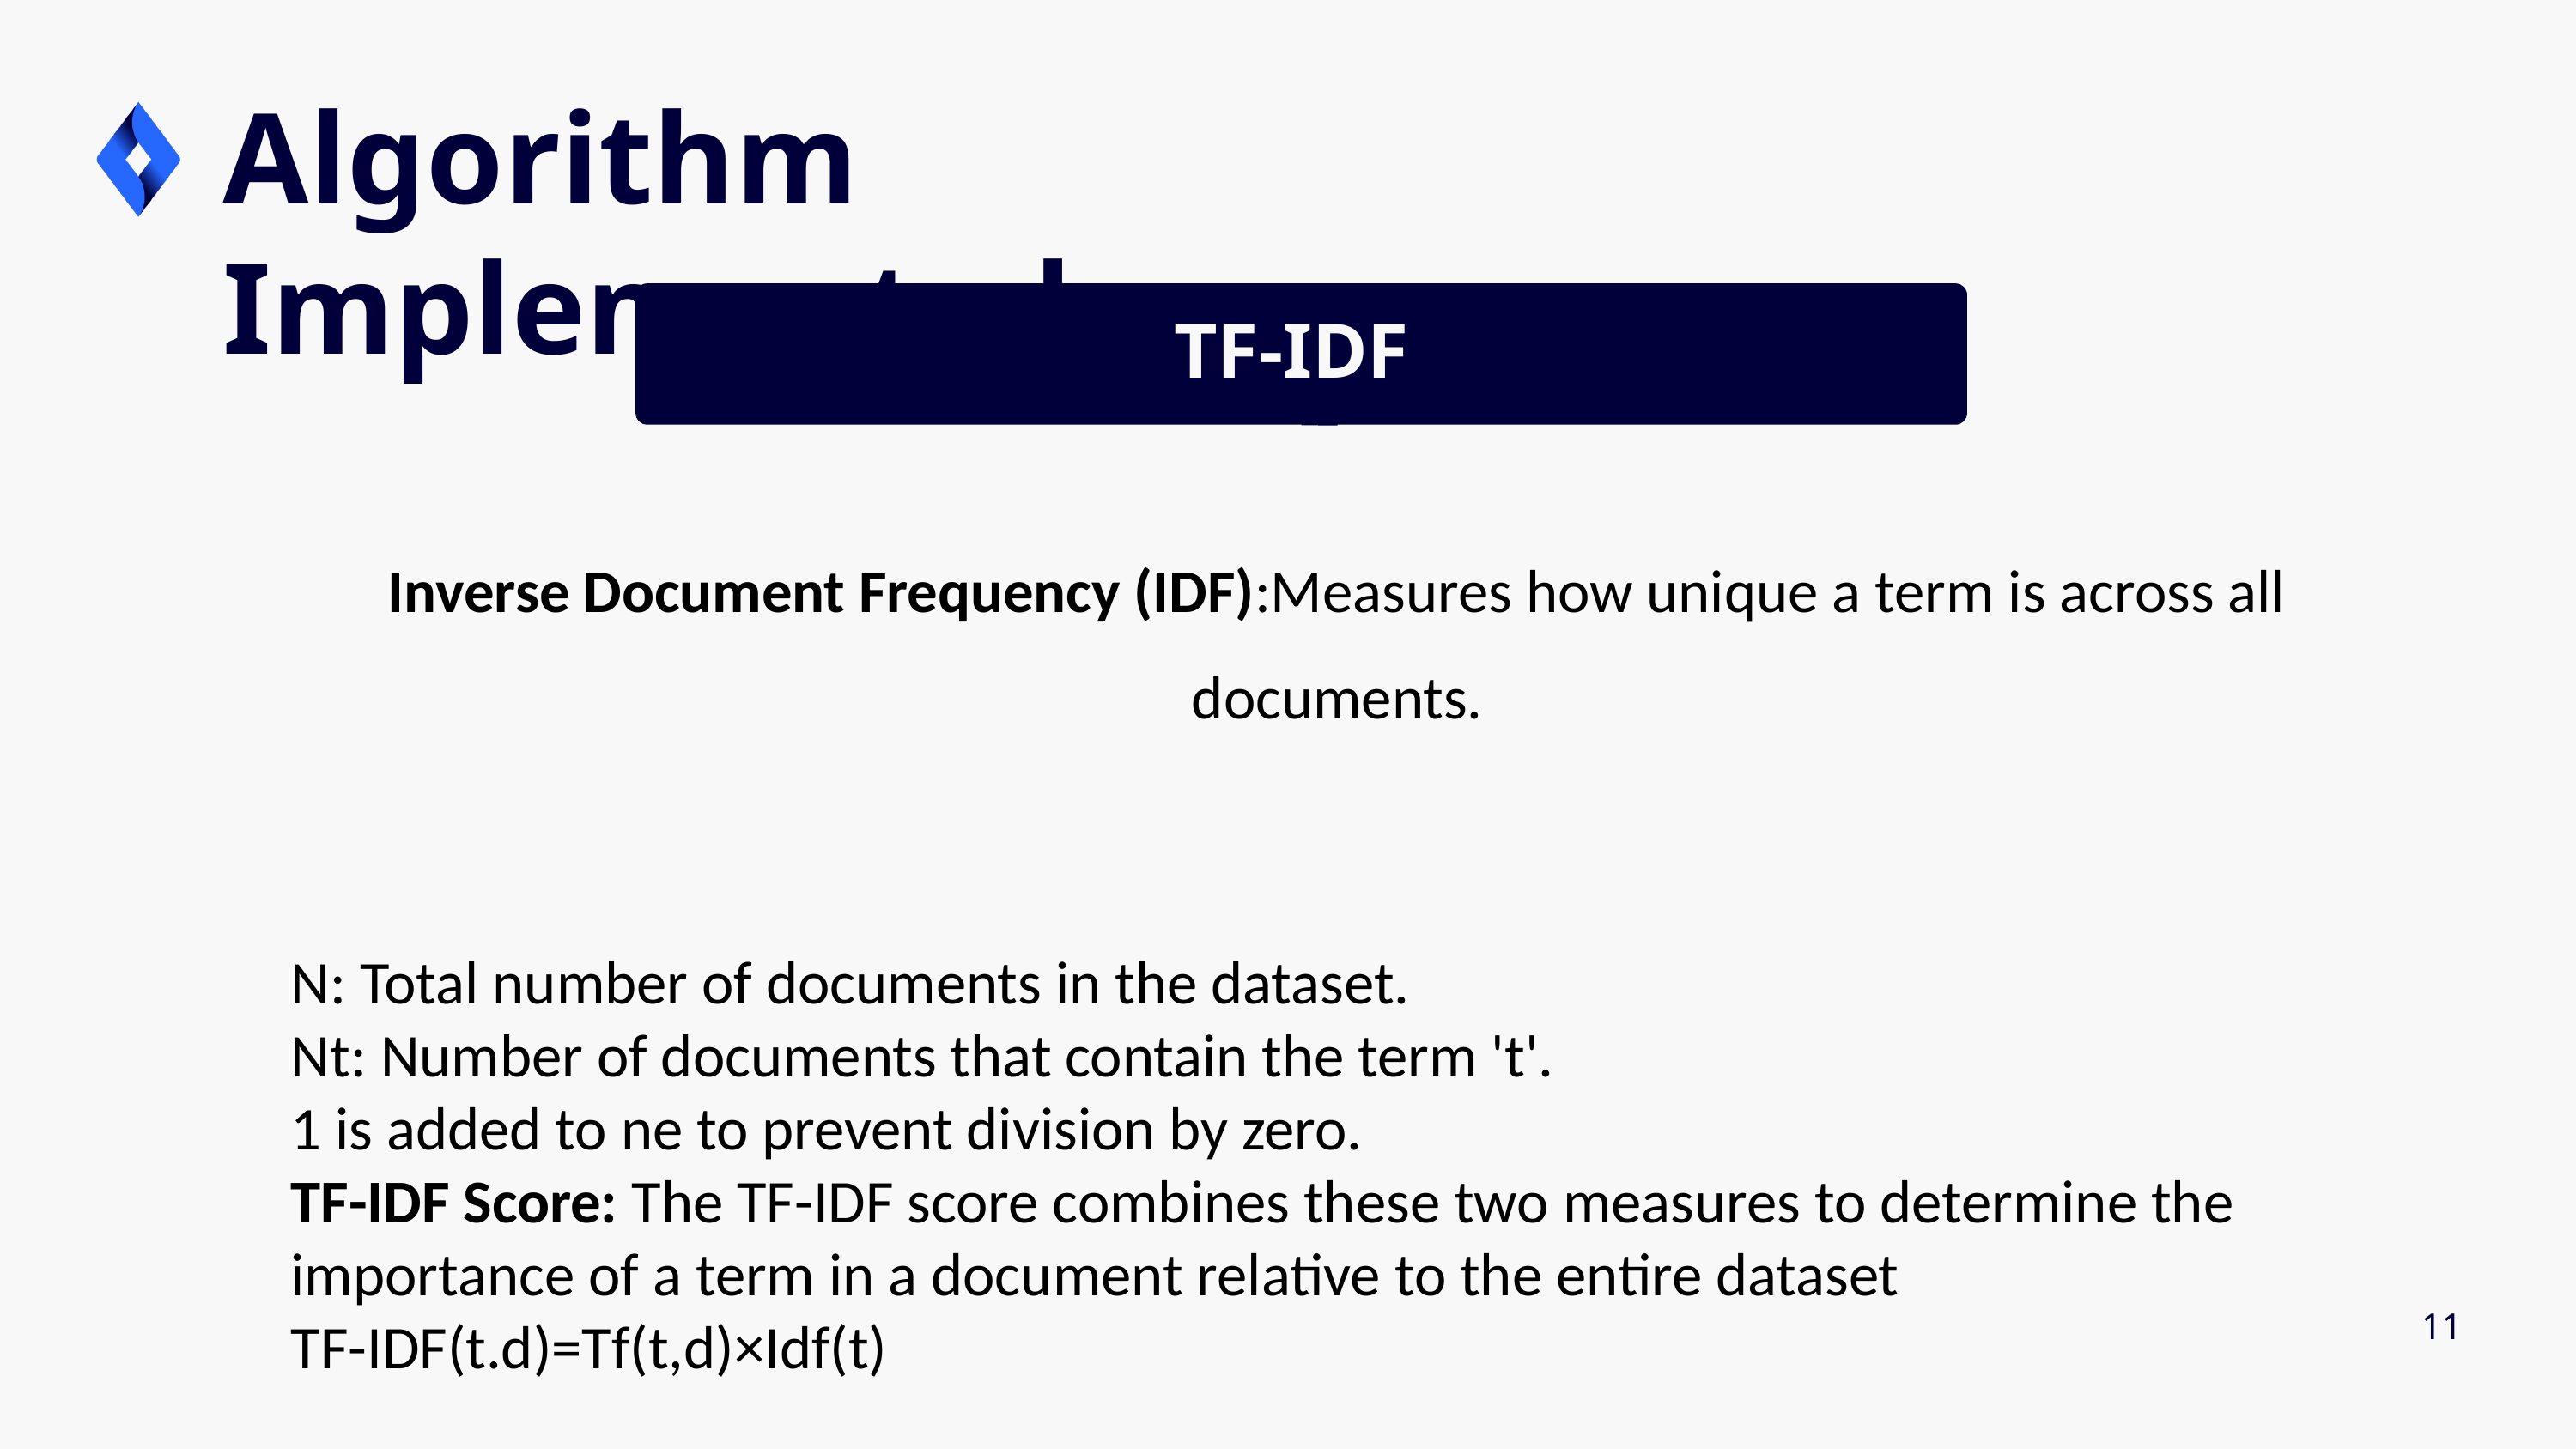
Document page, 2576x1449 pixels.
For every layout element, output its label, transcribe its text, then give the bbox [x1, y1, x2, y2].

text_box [222, 79, 1729, 355]
text_box 11 [2421, 1296, 2463, 1348]
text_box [96, 101, 784, 217]
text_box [635, 282, 1968, 425]
